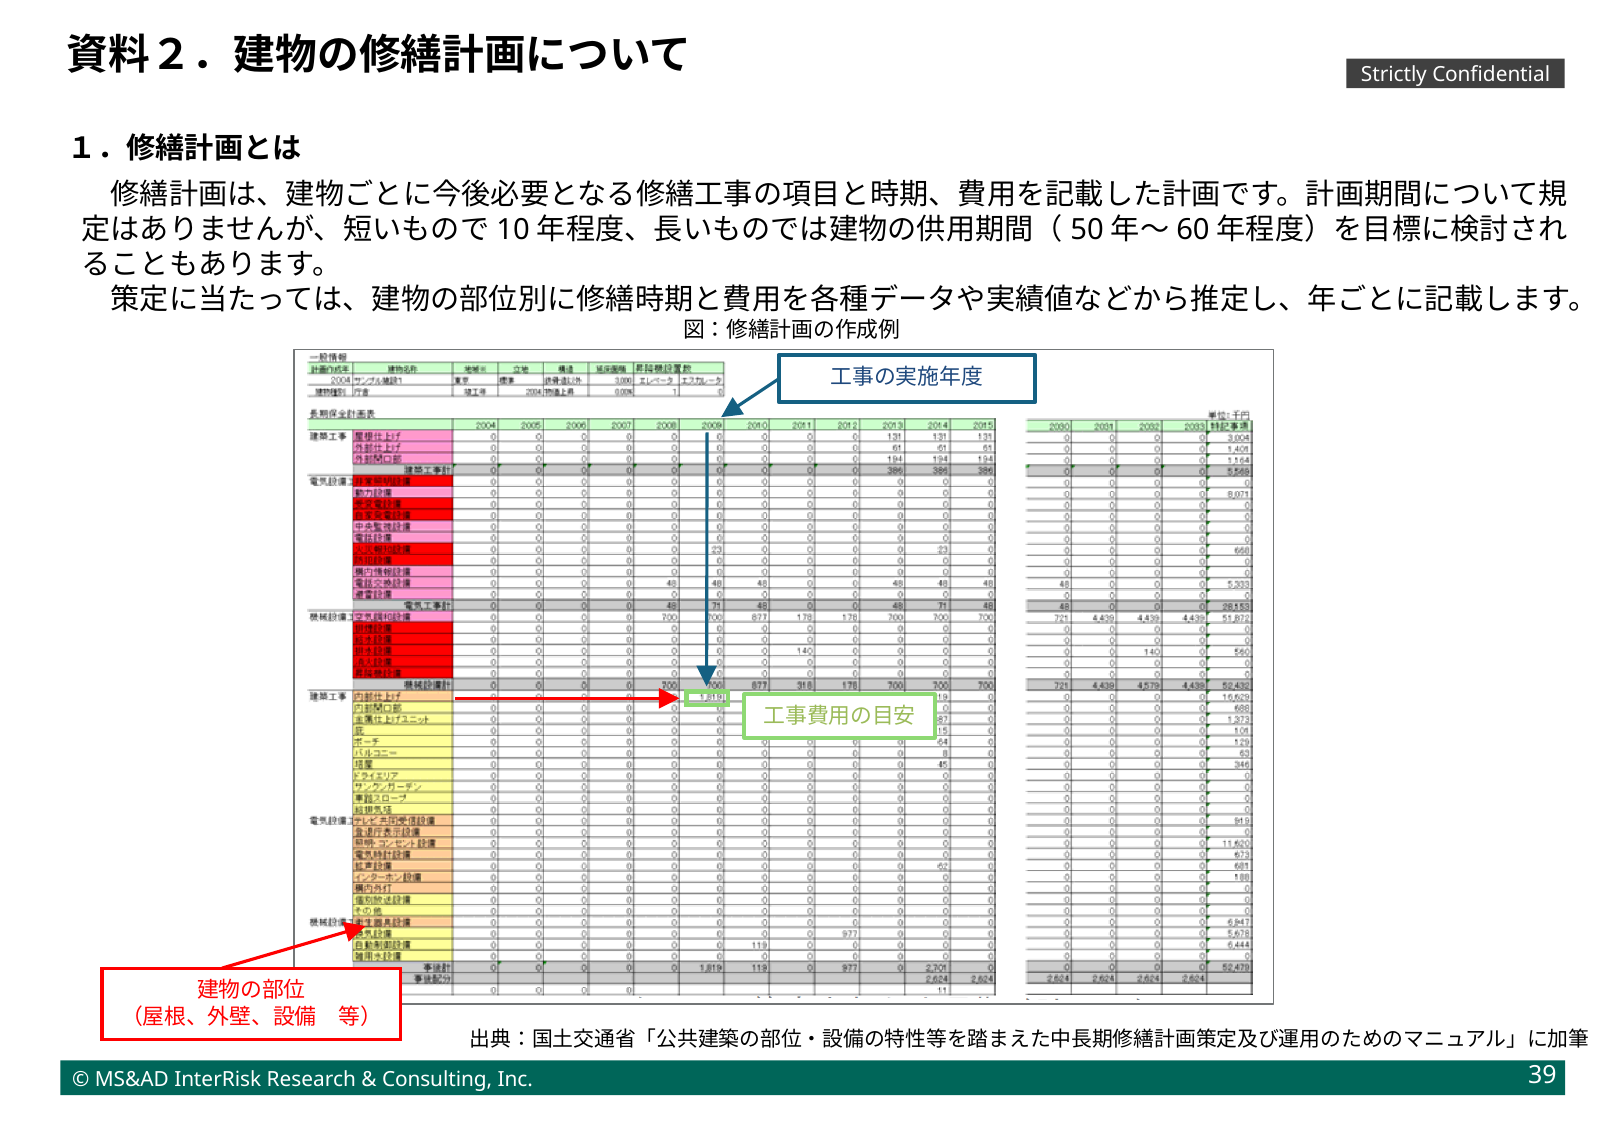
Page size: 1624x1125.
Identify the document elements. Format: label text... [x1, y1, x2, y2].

text_box 修繕計画は、建物ごとに今後必要となる修繕工事の項目と時期、費用を記載した計画です。計画期間について規定はありませんが、短いもので10年程度、長いものでは建物の供用期間（50年～60年程度）を目標に検討されることもあります。 策定に当たっては、建物の部位別に修繕時期と費用を各種データや実績値などから推定し、年ごとに記載します。 [66, 167, 1597, 323]
text_box 資料２．建物の修繕計画について [66, 0, 1121, 106]
text_box 出典：国土交通省「公共建築の部位・設備の特性等を踏まえた中長期修繕計画策定及び運用のためのマニュアル」に加筆 [455, 1018, 1624, 1059]
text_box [293, 349, 1274, 1005]
text_box 建物の部位 （屋根、外壁、設備 等） [101, 968, 401, 1040]
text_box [720, 378, 779, 418]
slide_number 39 [1504, 1048, 1581, 1093]
text_box 図：修繕計画の作成例 [410, 308, 1174, 349]
text_box １．修繕計画とは [53, 121, 677, 172]
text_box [221, 925, 366, 969]
